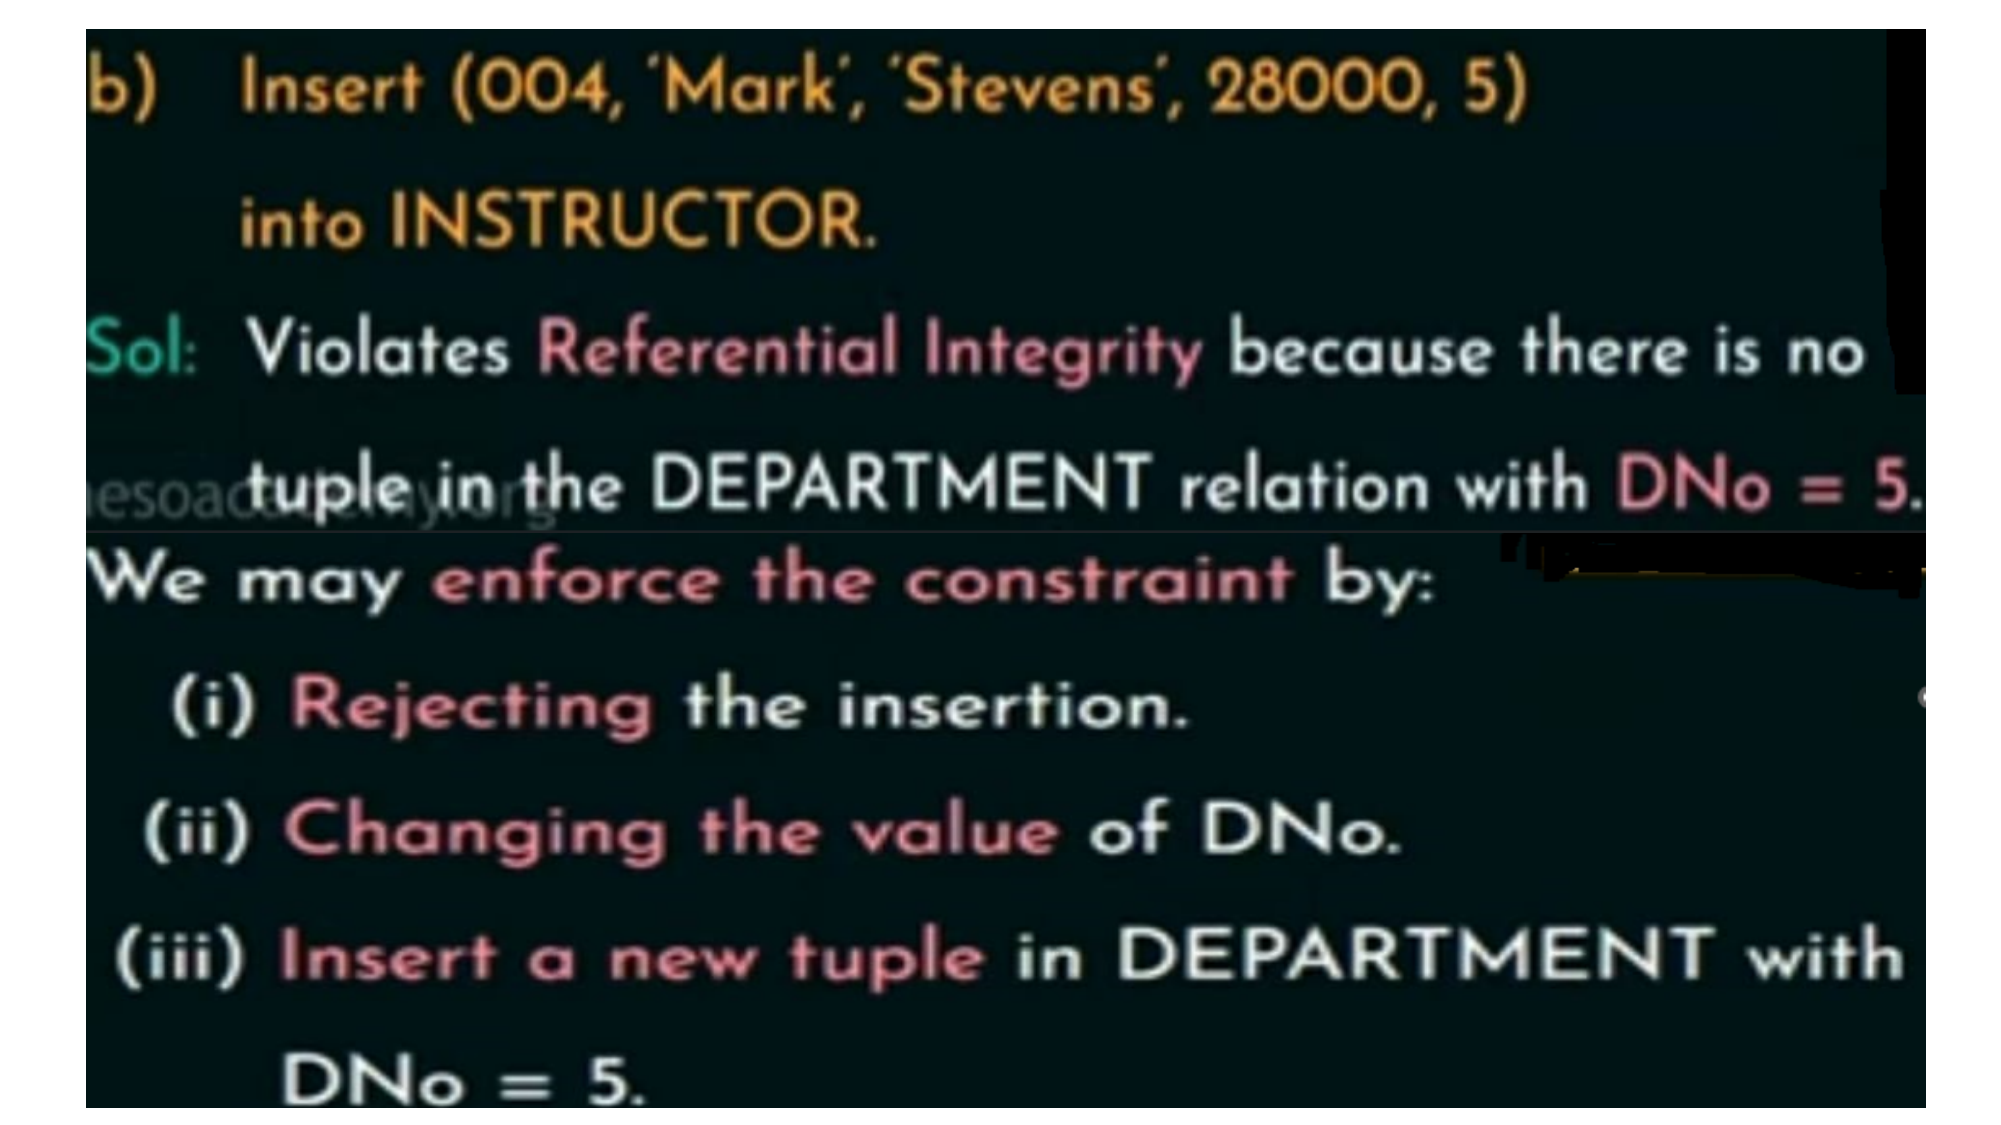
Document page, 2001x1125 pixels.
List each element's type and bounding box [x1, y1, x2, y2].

list [86, 29, 1926, 533]
picture [86, 533, 1926, 1108]
